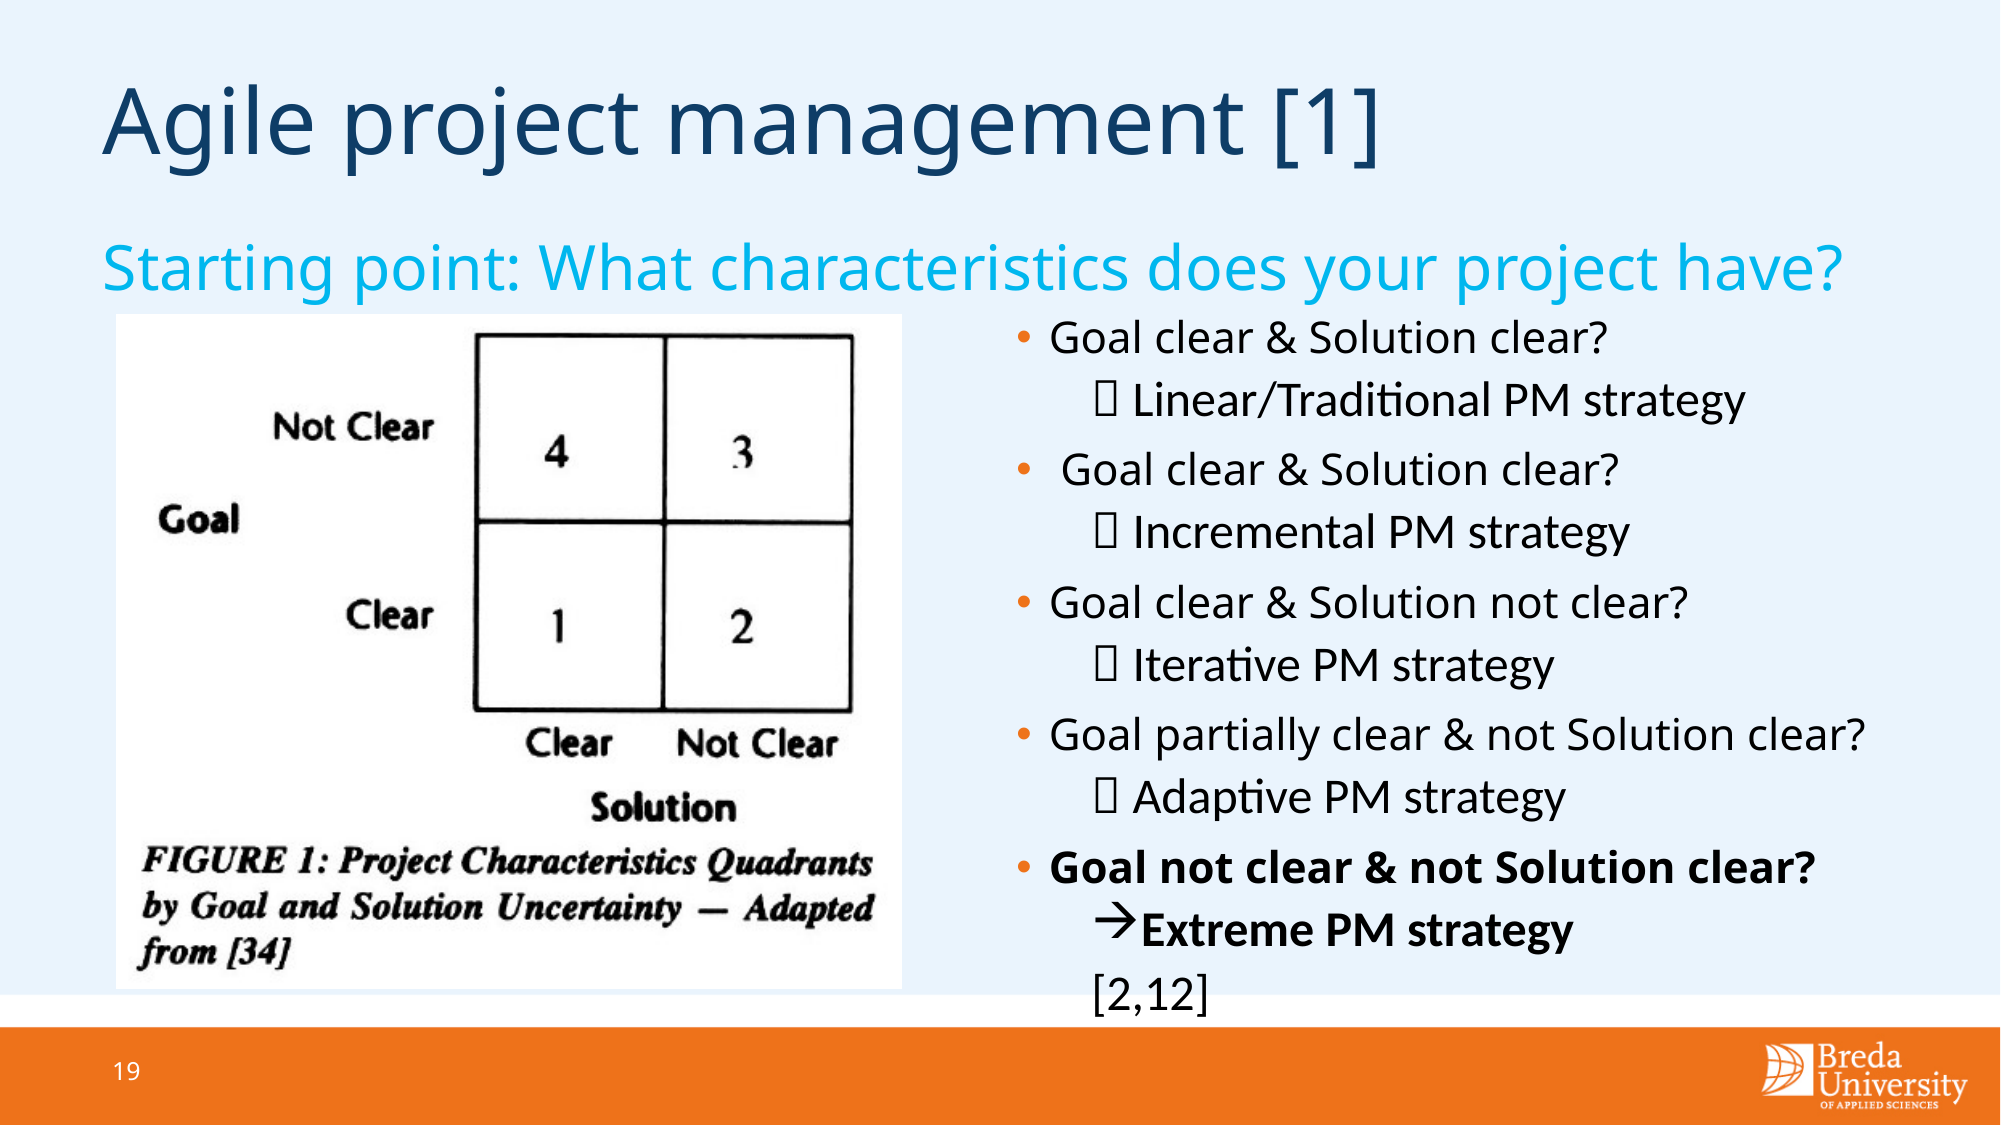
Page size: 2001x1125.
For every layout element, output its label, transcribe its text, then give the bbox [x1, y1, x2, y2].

list Goal clear & Solution clear?  Linear/Traditional PM strategy Goal clear & Solution clear?  Incremental PM strategy Goal clear & Solution not clear?  Iterative PM strategy Goal partially clear & not Solution clear?  Adaptive PM strategy Goal not clear & not Solution clear? Extreme PM strategy [2,12] [1001, 308, 1886, 946]
slide_number 19 [97, 1042, 198, 1103]
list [115, 314, 902, 989]
list Starting point: What characteristics does your project have? [88, 229, 2000, 307]
title Agile project management [1] [88, 67, 1917, 210]
picture [0, 0, 2001, 1125]
